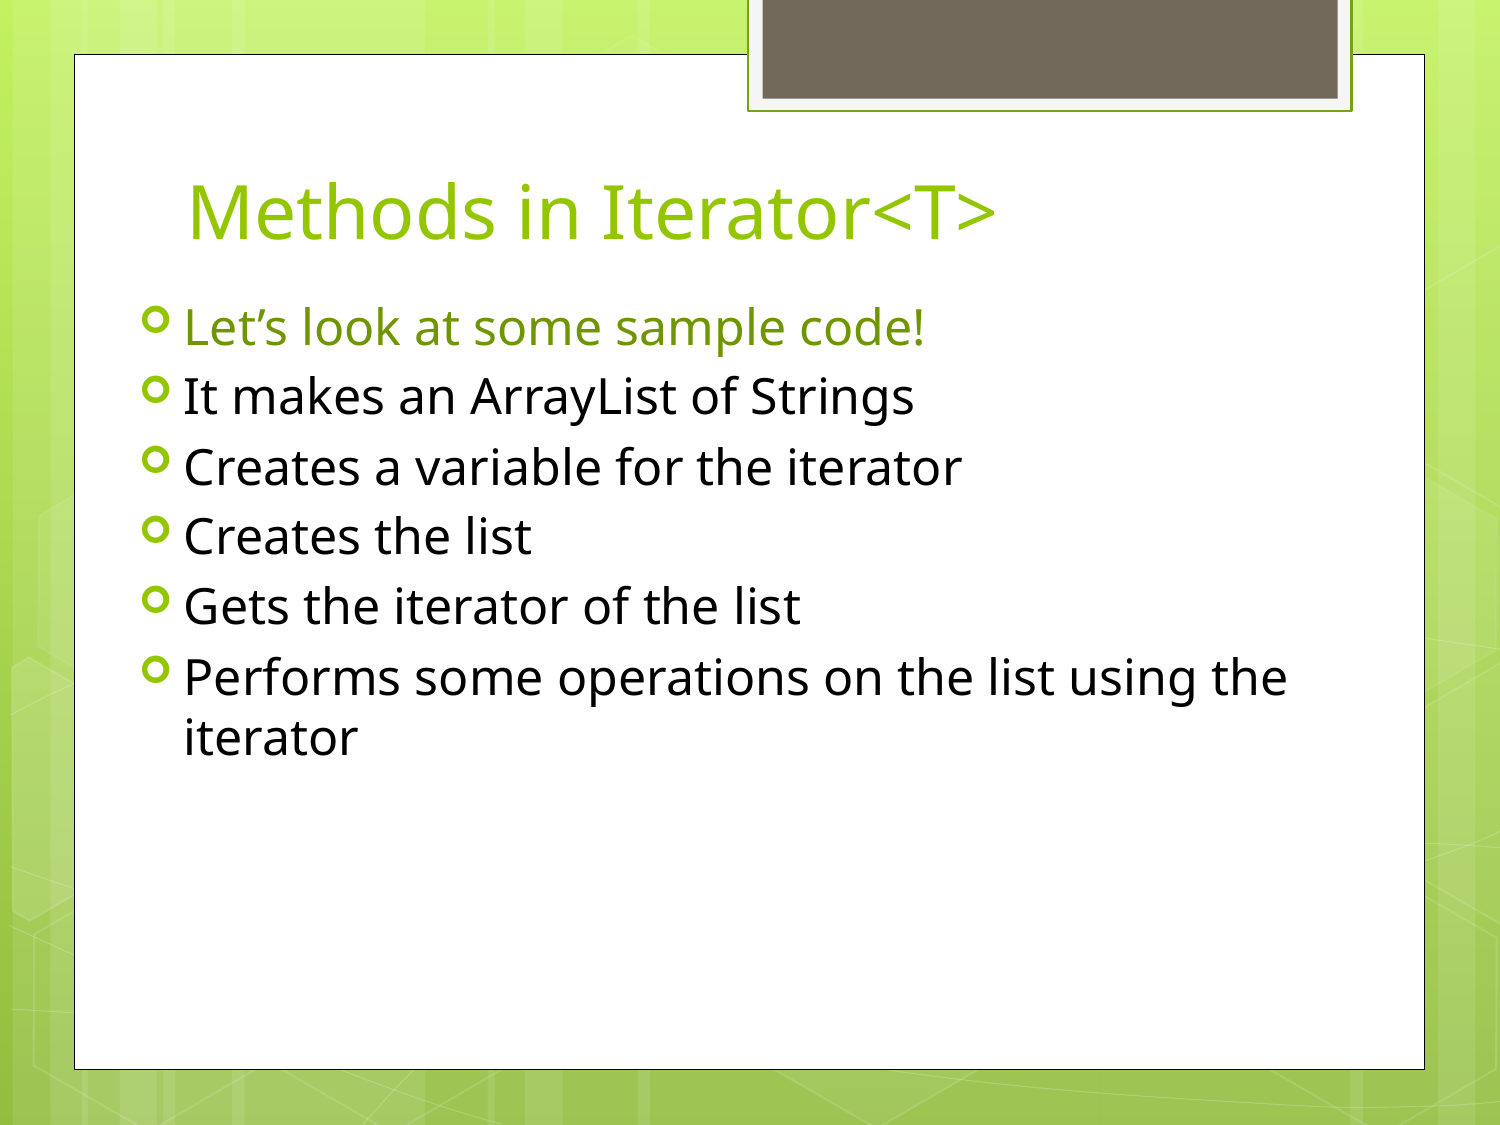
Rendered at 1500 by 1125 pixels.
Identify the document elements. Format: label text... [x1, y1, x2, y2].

list Let’s look at some sample code! It makes an ArrayList of Strings Creates a variable for the iterator Creates the list Gets the iterator of the list Performs some operations on the list using the iterator [112, 287, 1388, 1063]
title Methods in Iterator<T> [171, 75, 1324, 263]
